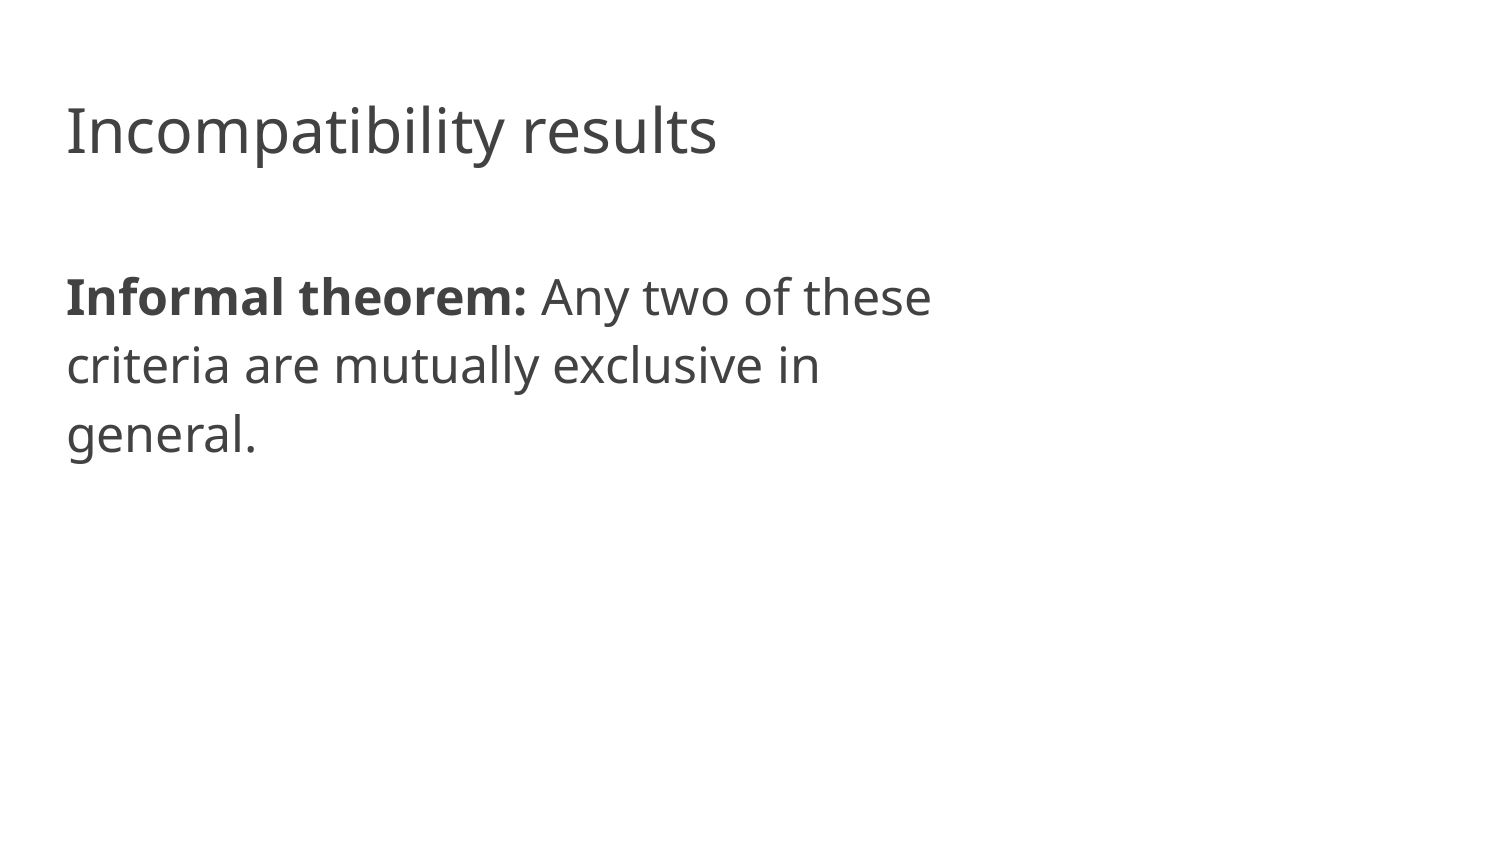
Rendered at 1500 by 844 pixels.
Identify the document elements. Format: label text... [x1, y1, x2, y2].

title Incompatibility results [51, 61, 1449, 182]
list Informal theorem: Any two of these criteria are mutually exclusive in general. [51, 240, 1022, 750]
